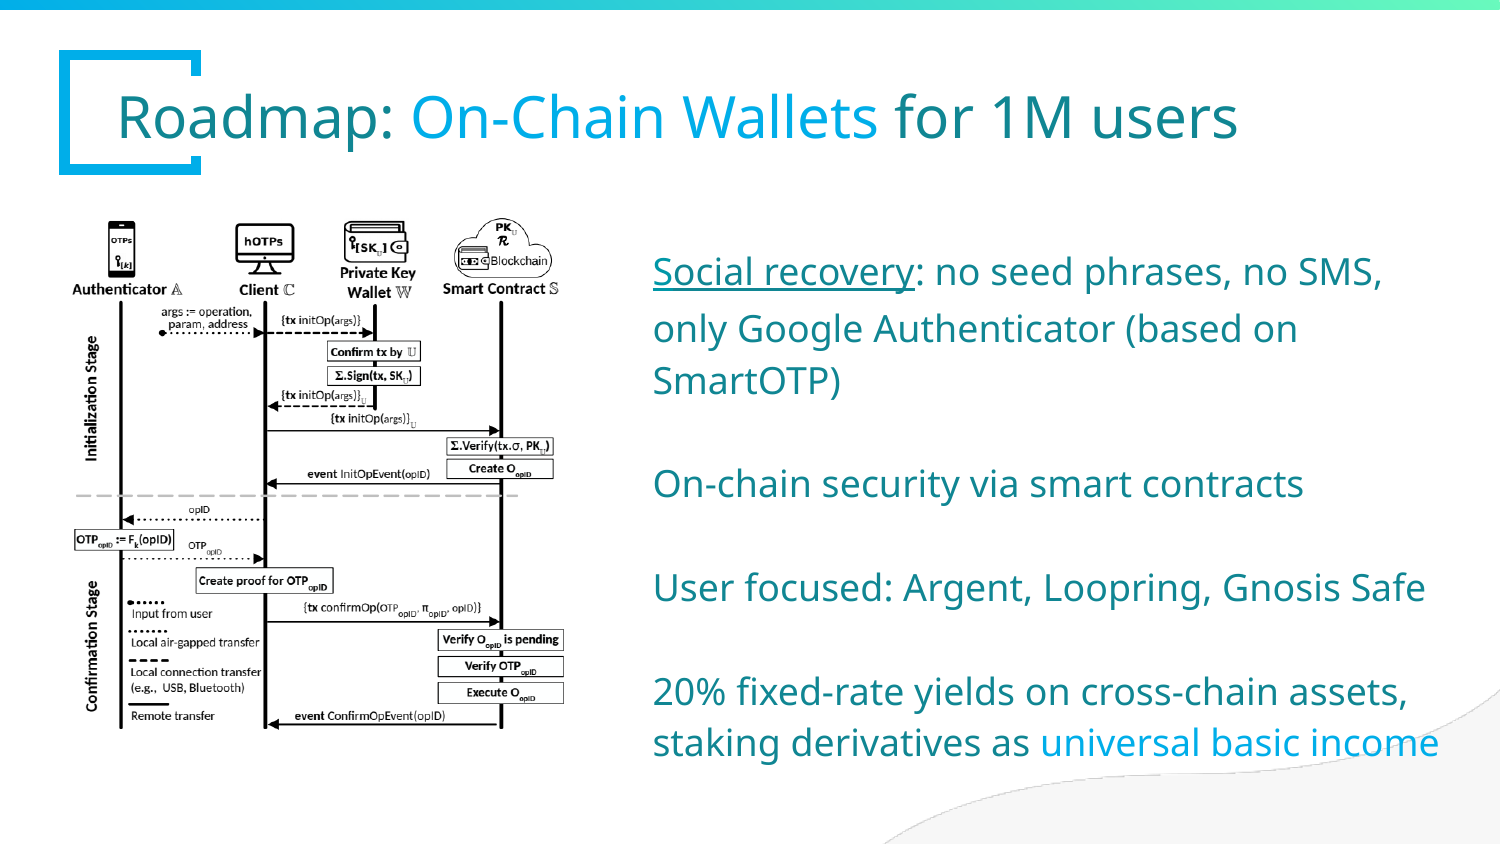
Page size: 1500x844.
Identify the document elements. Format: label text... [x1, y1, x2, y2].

text_box Social recovery: no seed phrases, no SMS, only Google Authenticator (based on SmartOTP) On-chain security via smart contracts User focused: Argent, Loopring, Gnosis Safe 20% fixed-rate yields on cross-chain assets, staking derivatives as universal basic income [637, 224, 1475, 750]
title Roadmap: On-Chain Wallets for 1M users [101, 55, 1378, 175]
picture [12, 199, 607, 745]
